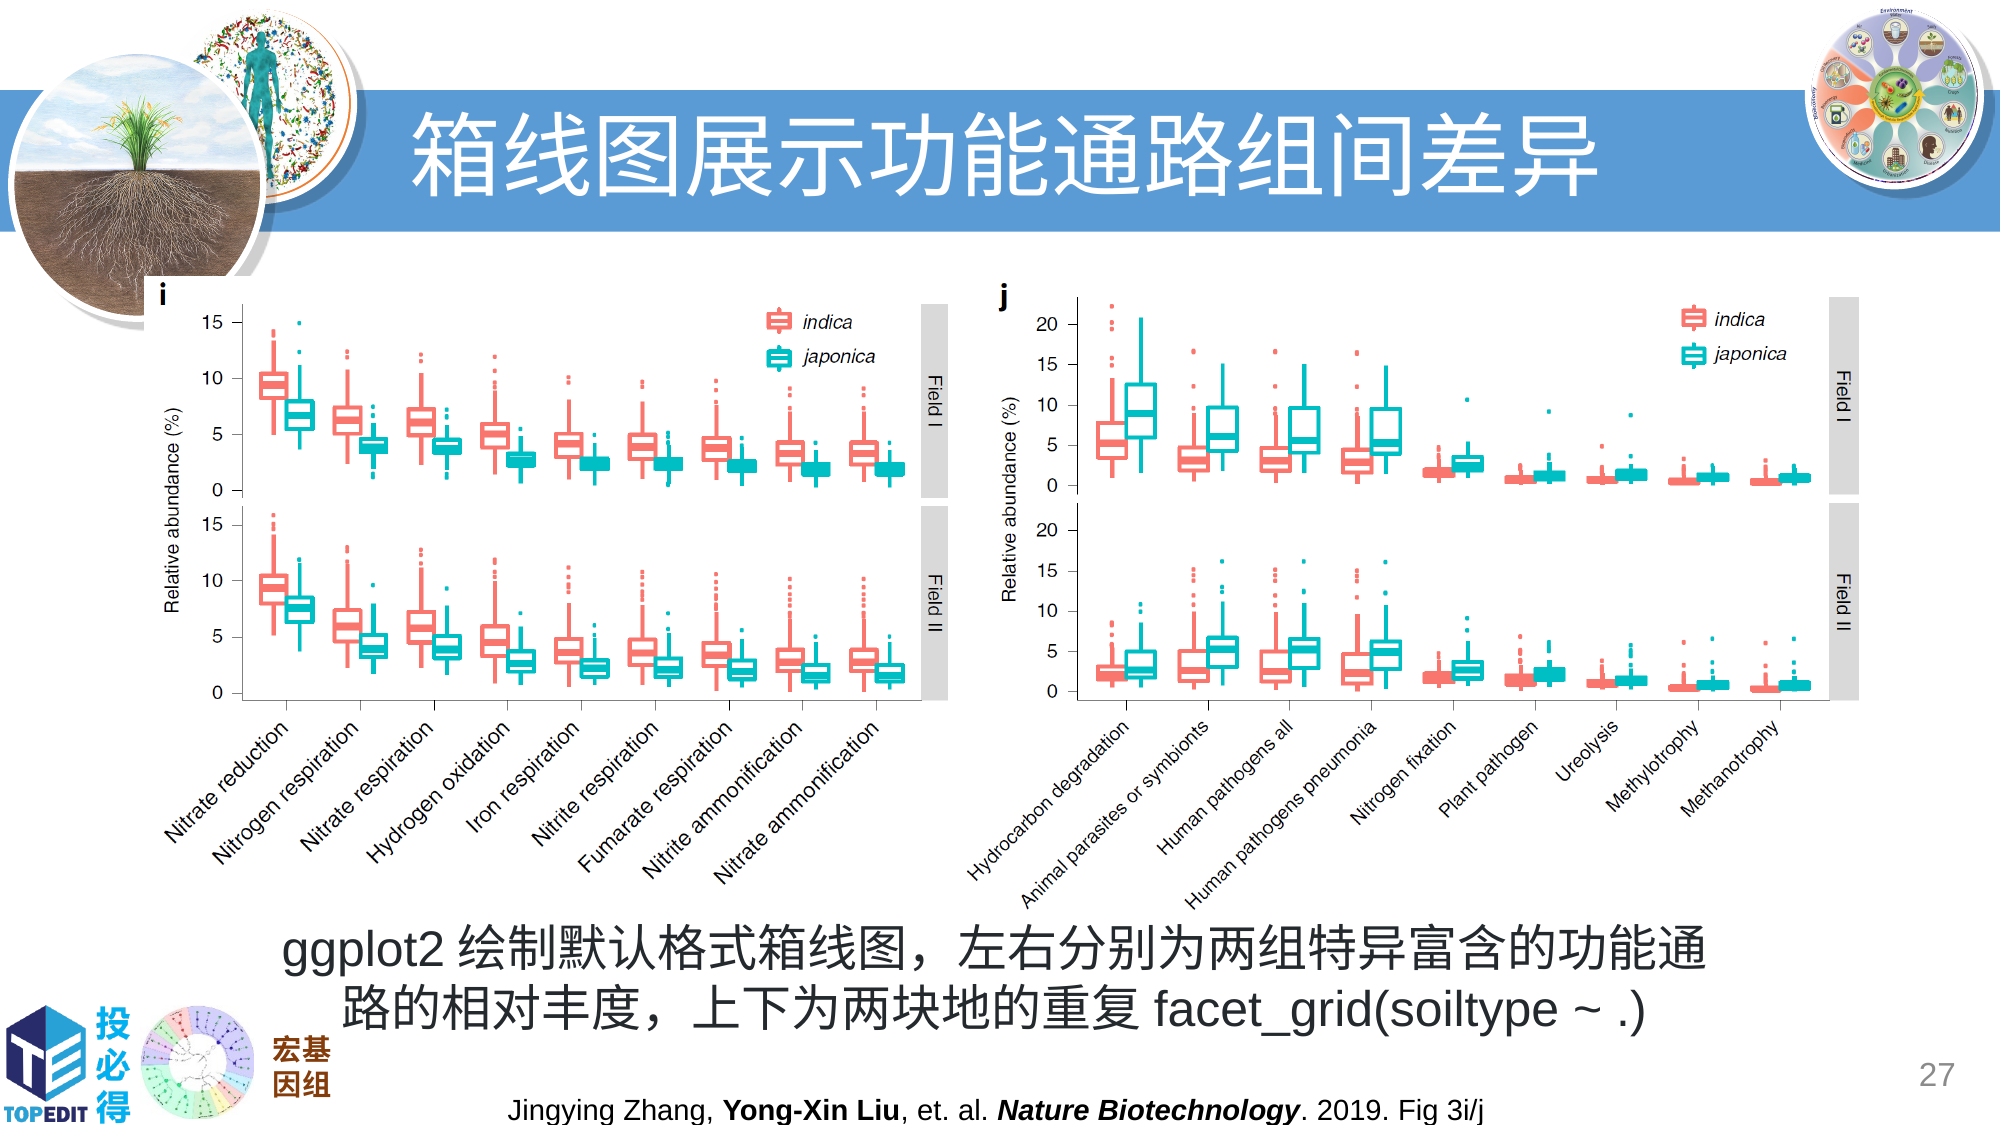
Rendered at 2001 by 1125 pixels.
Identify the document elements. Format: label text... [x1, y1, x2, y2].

picture [1813, 7, 1977, 183]
text_box ggplot2绘制默认格式箱线图，左右分别为两组特异富含的功能通路的相对丰度，上下为两块地的重复facet_grid(soiltype ~ .) [262, 912, 1727, 1045]
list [144, 276, 1870, 912]
picture [0, 990, 254, 1125]
text_box Jingying Zhang, Yong-Xin Liu, et. al. Nature Biotechnology. 2019. Fig 3i/j [492, 1083, 1609, 1125]
picture [180, 8, 344, 72]
title 箱线图展示功能通路组间差异 [143, 72, 1869, 248]
footer 27 [1894, 1042, 1981, 1103]
picture [15, 55, 244, 315]
